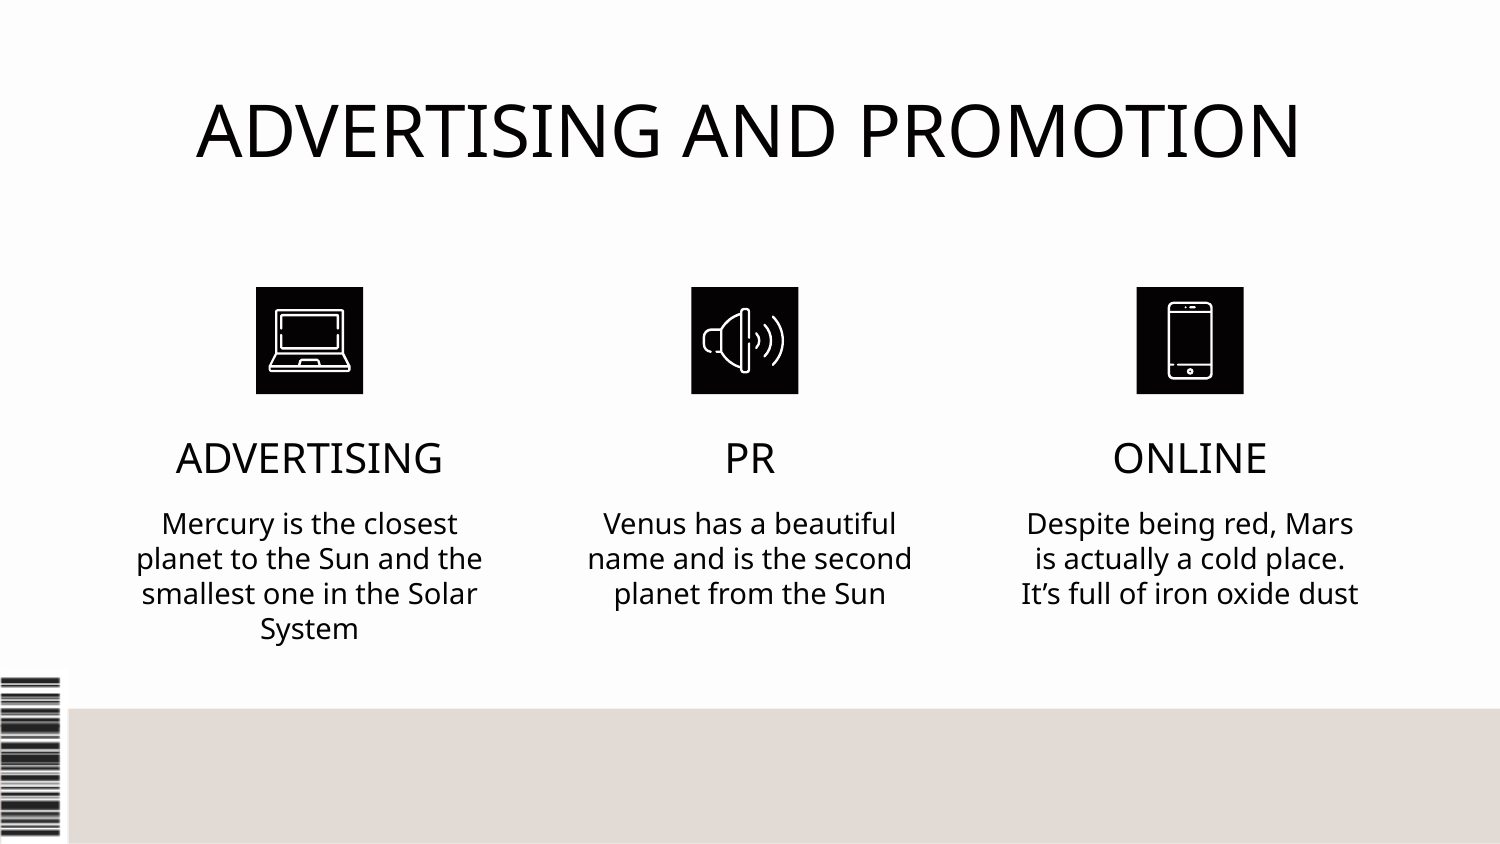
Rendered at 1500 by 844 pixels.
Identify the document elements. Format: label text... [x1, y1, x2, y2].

subtitle Venus has a beautiful name and is the second planet from the Sun [558, 490, 942, 622]
title PR [558, 414, 942, 490]
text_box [268, 308, 351, 373]
text_box [1136, 287, 1244, 395]
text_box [702, 307, 786, 374]
text_box [256, 287, 364, 395]
text_box [691, 287, 799, 395]
subtitle Mercury is the closest planet to the Sun and the smallest one in the Solar System [118, 490, 502, 622]
title ADVERTISING AND PROMOTION [118, 89, 1382, 167]
subtitle Despite being red, Mars is actually a cold place. It’s full of iron oxide dust [998, 490, 1382, 622]
picture [0, 669, 69, 844]
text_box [1167, 301, 1213, 380]
title ONLINE [998, 414, 1382, 490]
title ADVERTISING [118, 414, 502, 490]
